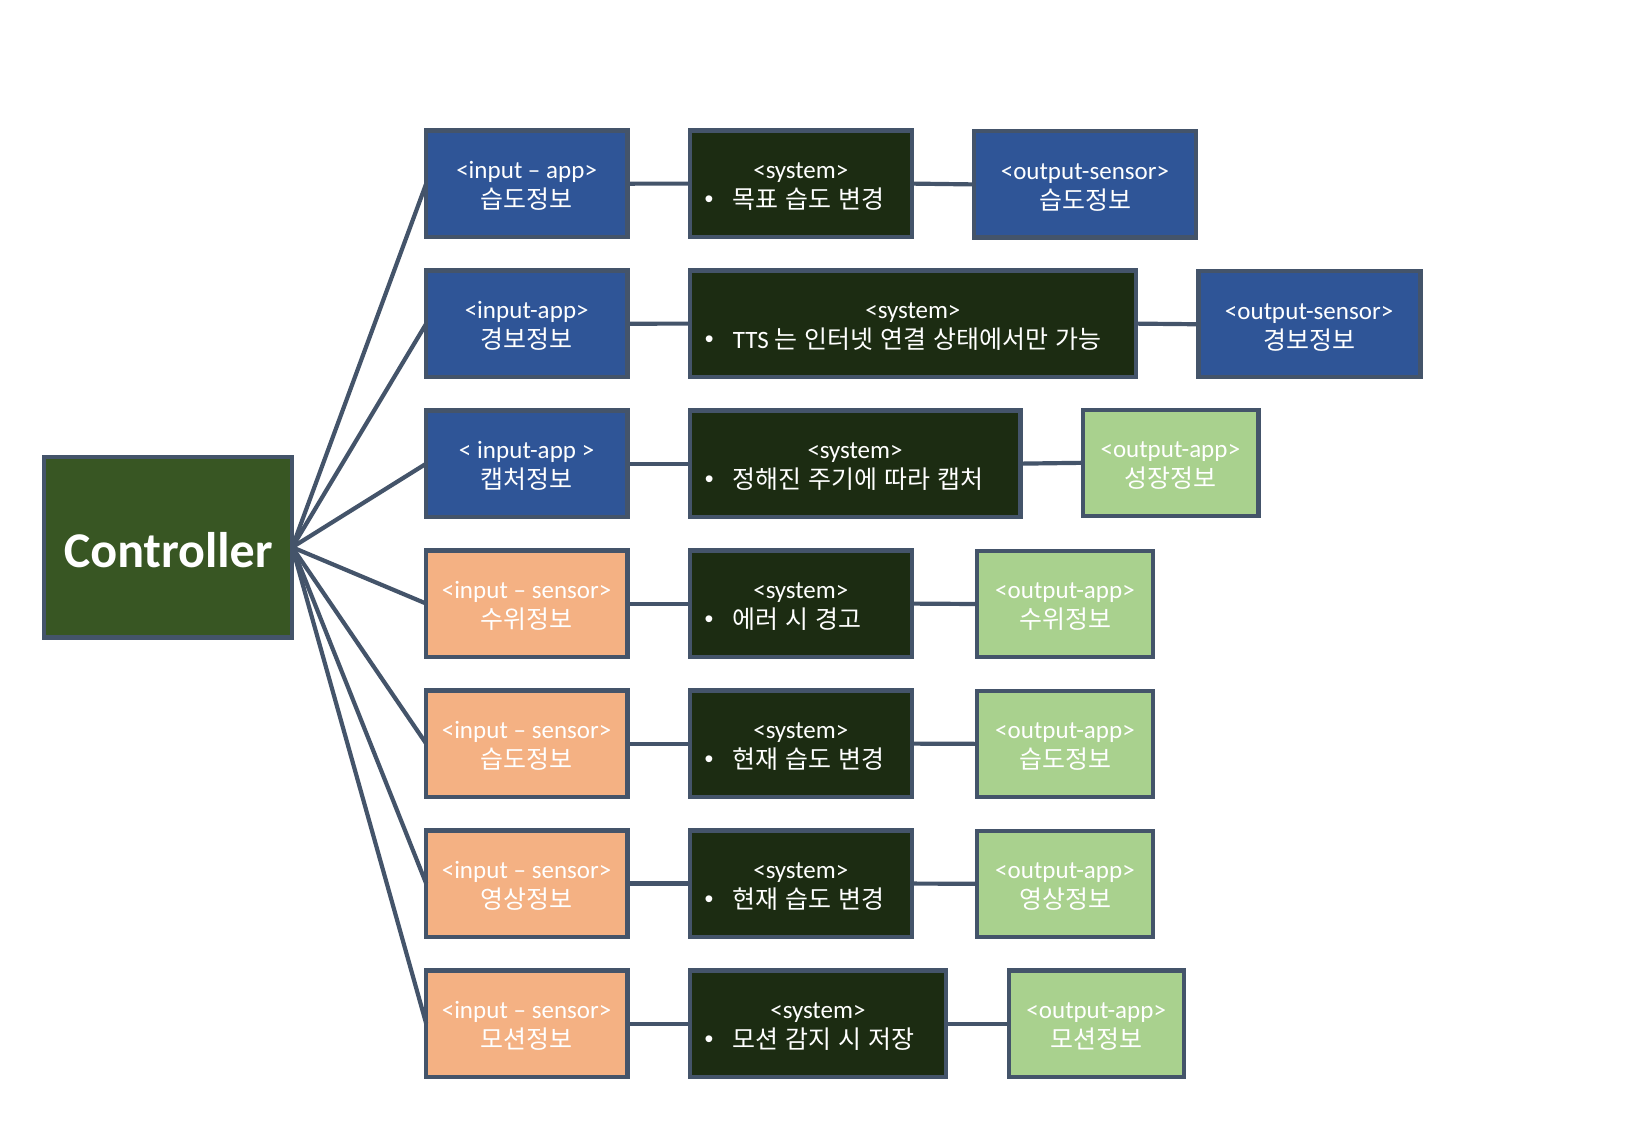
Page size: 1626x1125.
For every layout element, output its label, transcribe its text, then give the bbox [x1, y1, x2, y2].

text_box <system> 목표 습도 변경 [689, 129, 913, 238]
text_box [292, 323, 427, 463]
text_box < input-app > 캡처정보 [427, 409, 628, 518]
text_box <input-app> 경보정보 [427, 269, 628, 378]
text_box <system> 정해진 주기에 따라 캡처 [689, 409, 1021, 518]
text_box <system> TTS는 인터넷 연결 상태에서만 가능 [689, 269, 1137, 378]
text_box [292, 463, 427, 547]
text_box <system> 모션 감지 시 저장 [689, 969, 947, 1078]
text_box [292, 547, 427, 1024]
text_box <output-app> 모션정보 [1008, 969, 1185, 1078]
text_box <output-sensor> 습도정보 [973, 130, 1197, 239]
text_box <system> 현재 습도 변경 [689, 829, 913, 938]
text_box <output-app> 성장정보 [1082, 409, 1259, 517]
text_box <system> 에러 시 경고 [689, 549, 913, 658]
text_box <input – app> 습도정보 [425, 129, 628, 238]
text_box <output-app> 영상정보 [976, 830, 1154, 938]
text_box <input – sensor> 모션정보 [425, 969, 628, 1078]
text_box <output-sensor> 경보정보 [1197, 270, 1421, 378]
text_box <input – sensor> 수위정보 [427, 549, 628, 658]
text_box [292, 183, 427, 323]
text_box <input – sensor> 영상정보 [427, 829, 628, 938]
text_box Controller [43, 456, 292, 639]
text_box <output-app> 습도정보 [976, 690, 1154, 798]
text_box <system> 현재 습도 변경 [689, 689, 913, 798]
text_box <output-app> 수위정보 [976, 550, 1154, 658]
text_box <input – sensor> 습도정보 [427, 689, 628, 798]
